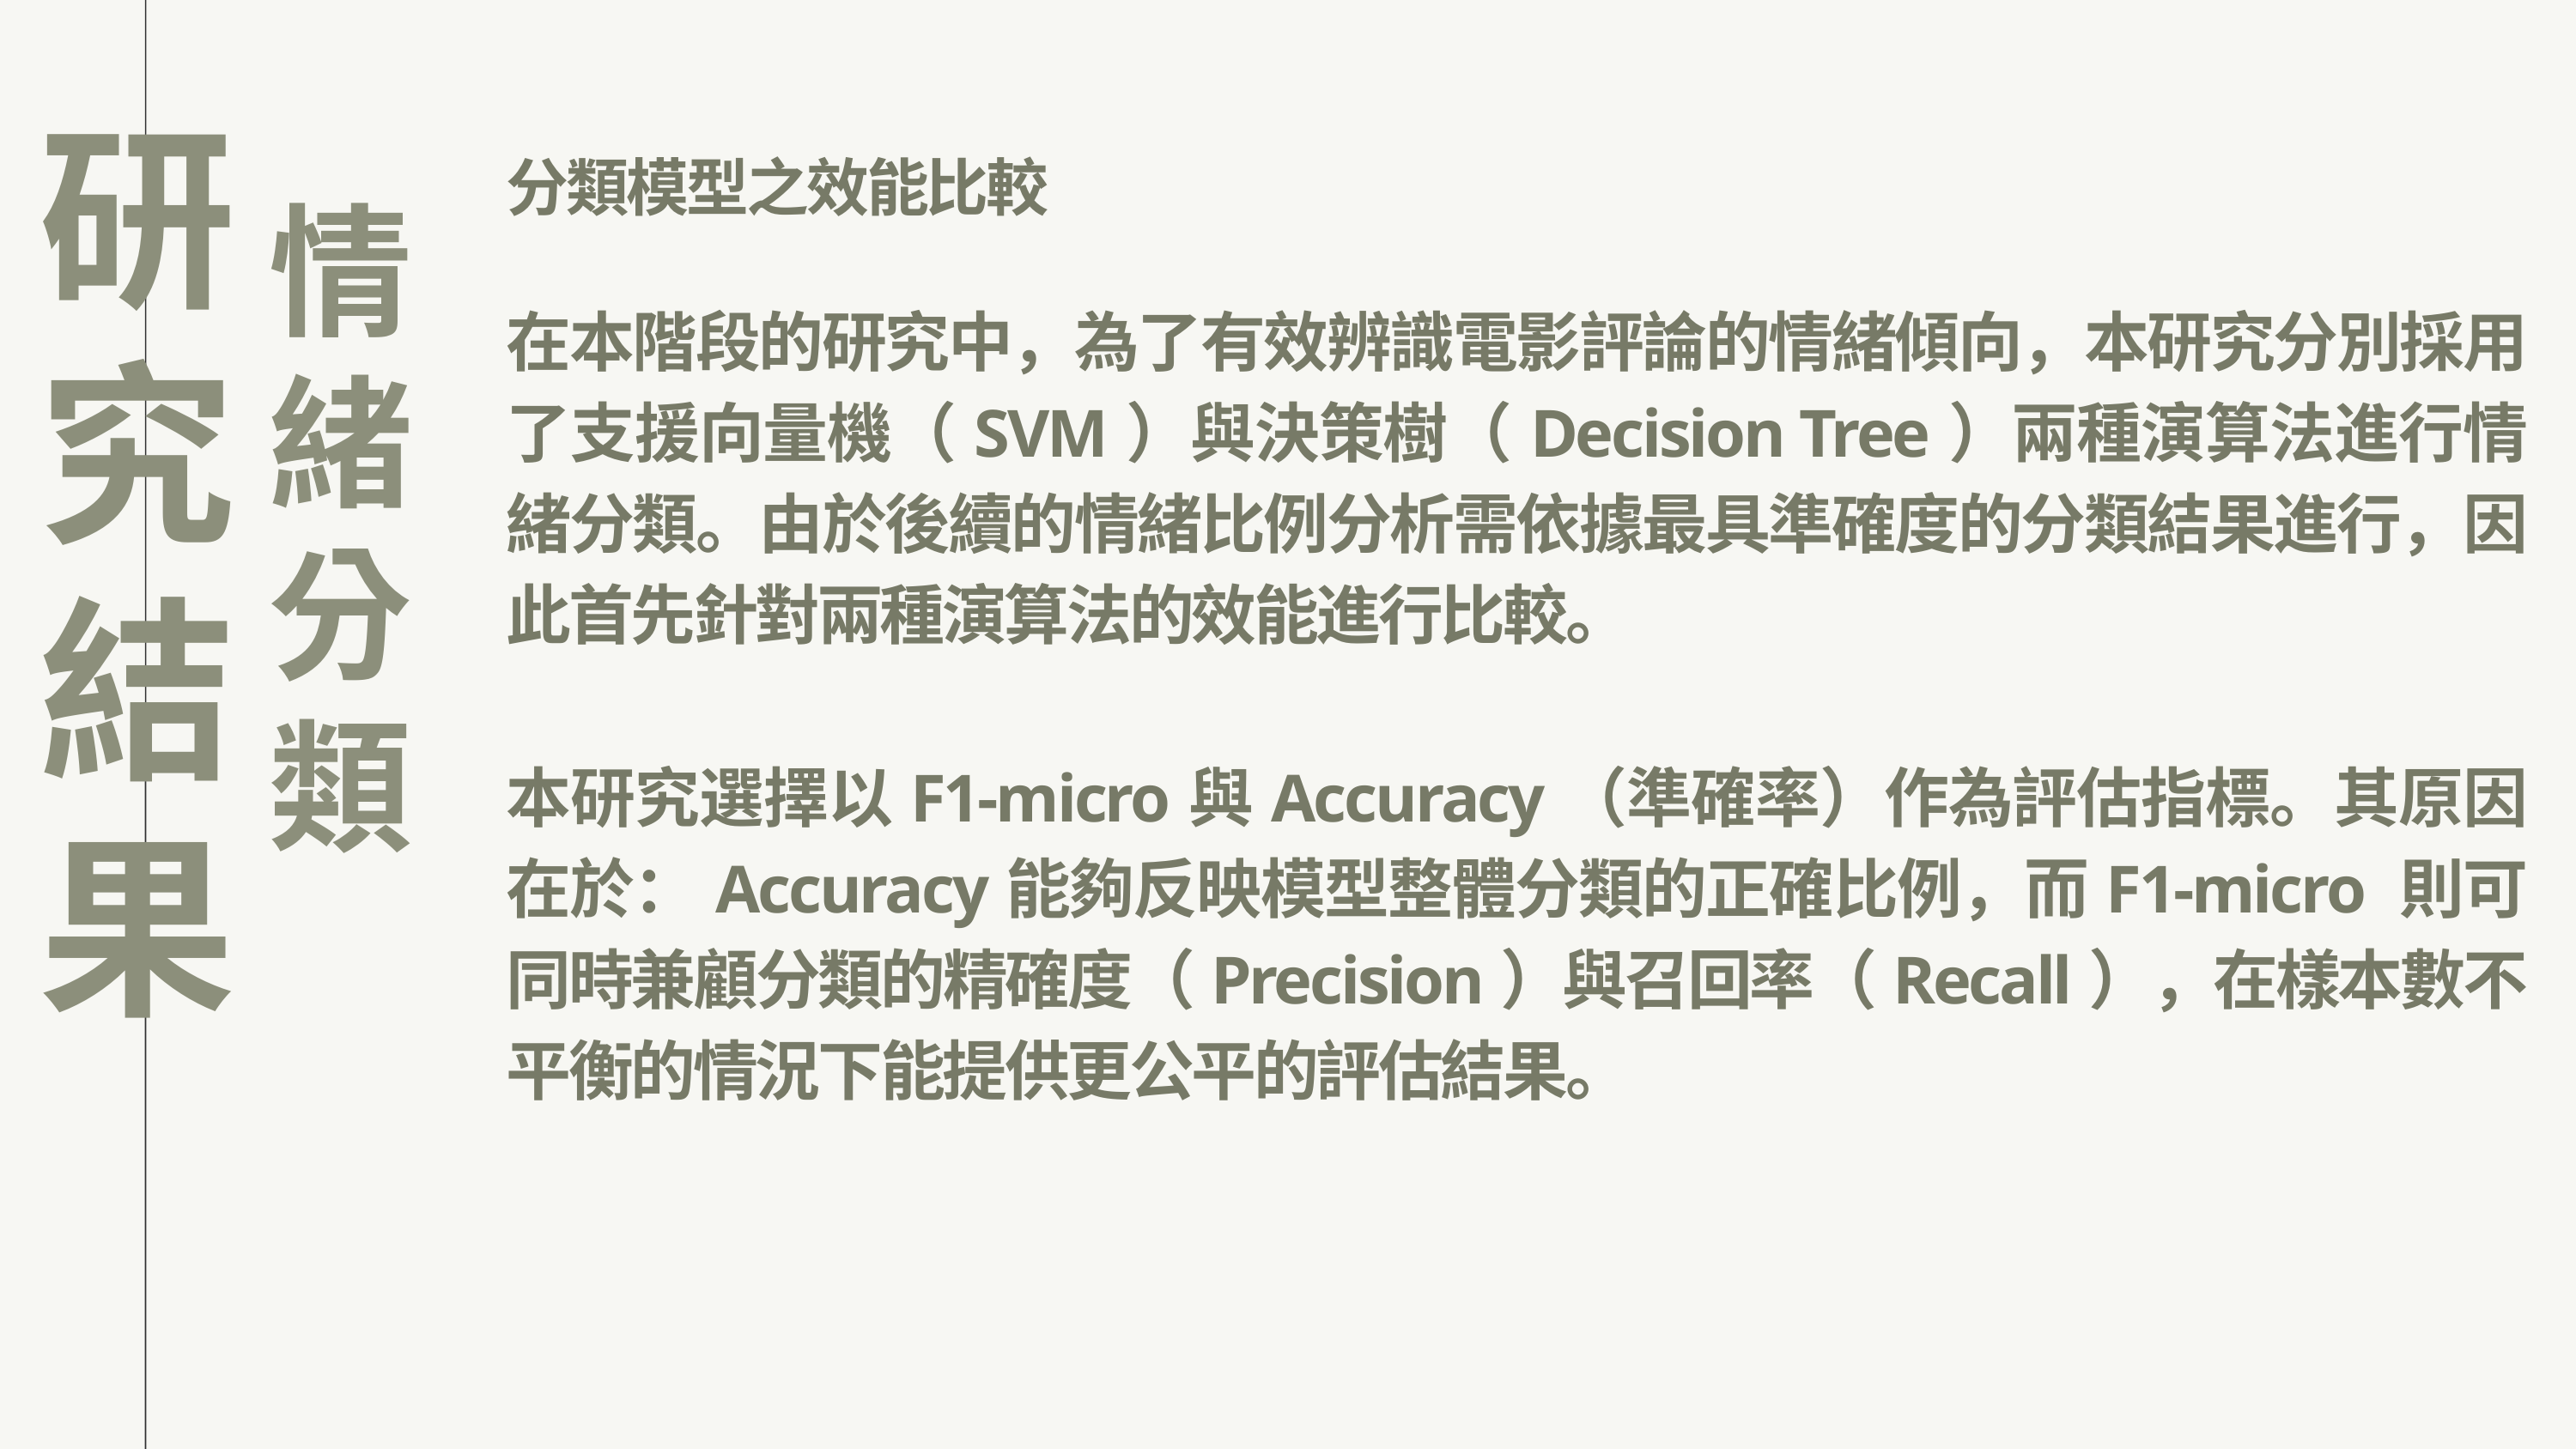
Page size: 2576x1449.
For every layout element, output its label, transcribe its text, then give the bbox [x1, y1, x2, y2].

text_box 研究結果 [0, 95, 236, 1040]
text_box 分類模型之效能比較 [506, 135, 1177, 223]
text_box 在本階段的研究中，為了有效辨識電影評論的情緒傾向，本研究分別採用了支援向量機（SVM）與決策樹（Decision Tree）兩種演算法進行情緒分類。由於後續的情緒比例分析需依據最具準確度的分類結果進行，因此首先針對兩種演算法的效能進行比較。 本研究選擇以F1-micro與Accuracy（準確率）作為評估指標。其原因在於：Accuracy能夠反映模型整體分類的正確比例，而F1-micro 則可同時兼顧分類的精確度（Precision）與召回率（Recall），在樣本數不平衡的情況下能提供更公平的評估結果。 [506, 288, 2525, 1108]
text_box 情緒分類 [240, 181, 412, 869]
